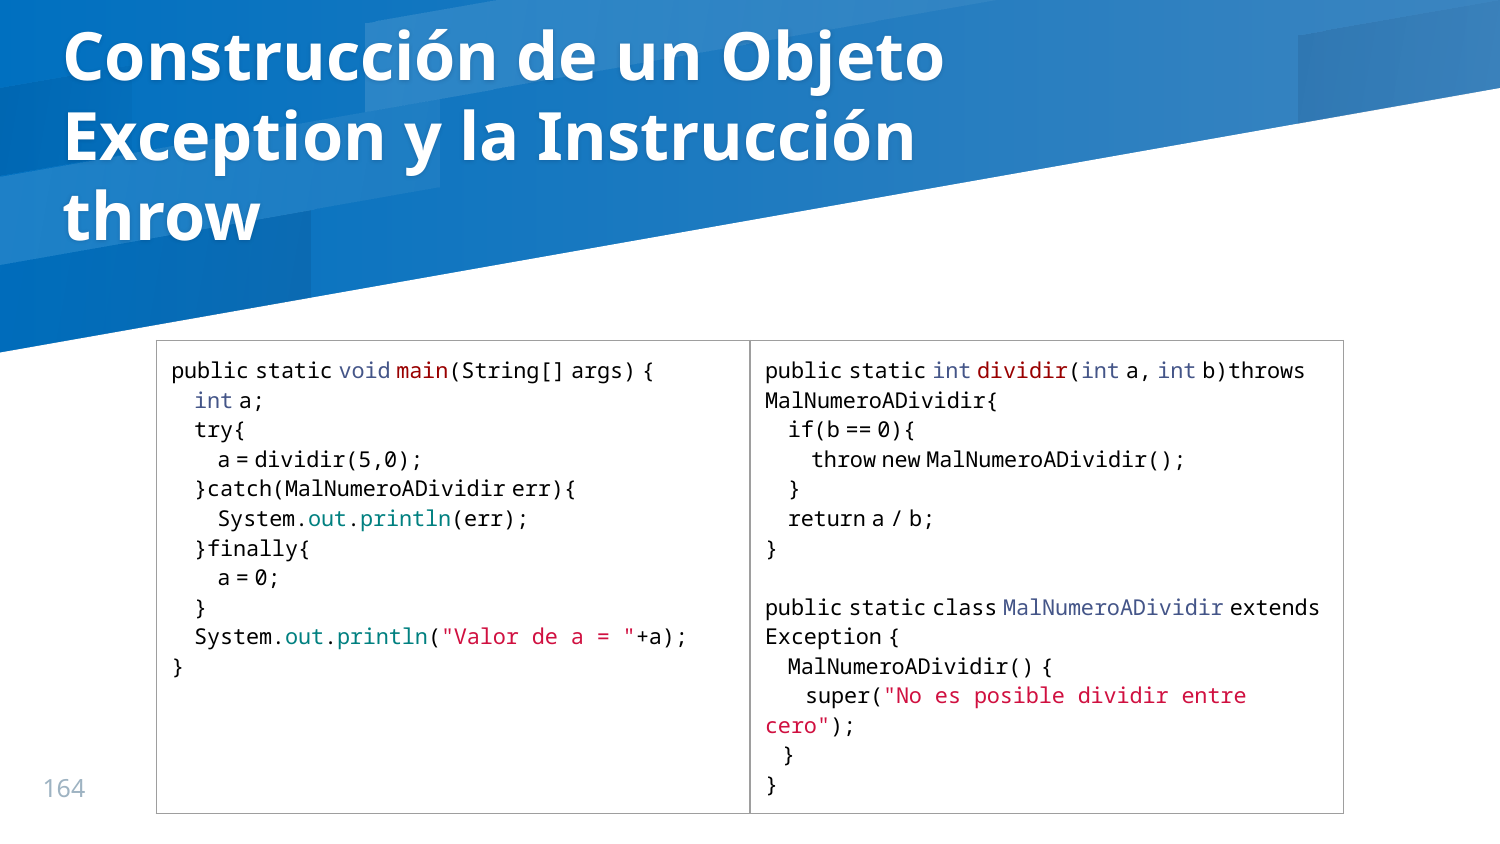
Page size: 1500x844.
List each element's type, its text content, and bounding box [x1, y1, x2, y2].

slide_number 164 [42, 766, 122, 807]
table_header public static void main(String[] args) { int a; try{ a = dividir(5,0); }catch(MalNumeroADividir err){ System.out.println(err); }finally{ a = 0; } System.out.println("Valor de a = "+a); } [157, 341, 749, 813]
table_header public static int dividir(int a, int b)throws MalNumeroADividir{ if(b == 0){ throw new MalNumeroADividir(); } return a / b; } public static class MalNumeroADividir extends Exception { MalNumeroADividir() { super("No es posible dividir entre cero"); } } [751, 341, 1343, 813]
title Construcción de un Objeto Exception y la Instrucción throw [62, 24, 963, 323]
